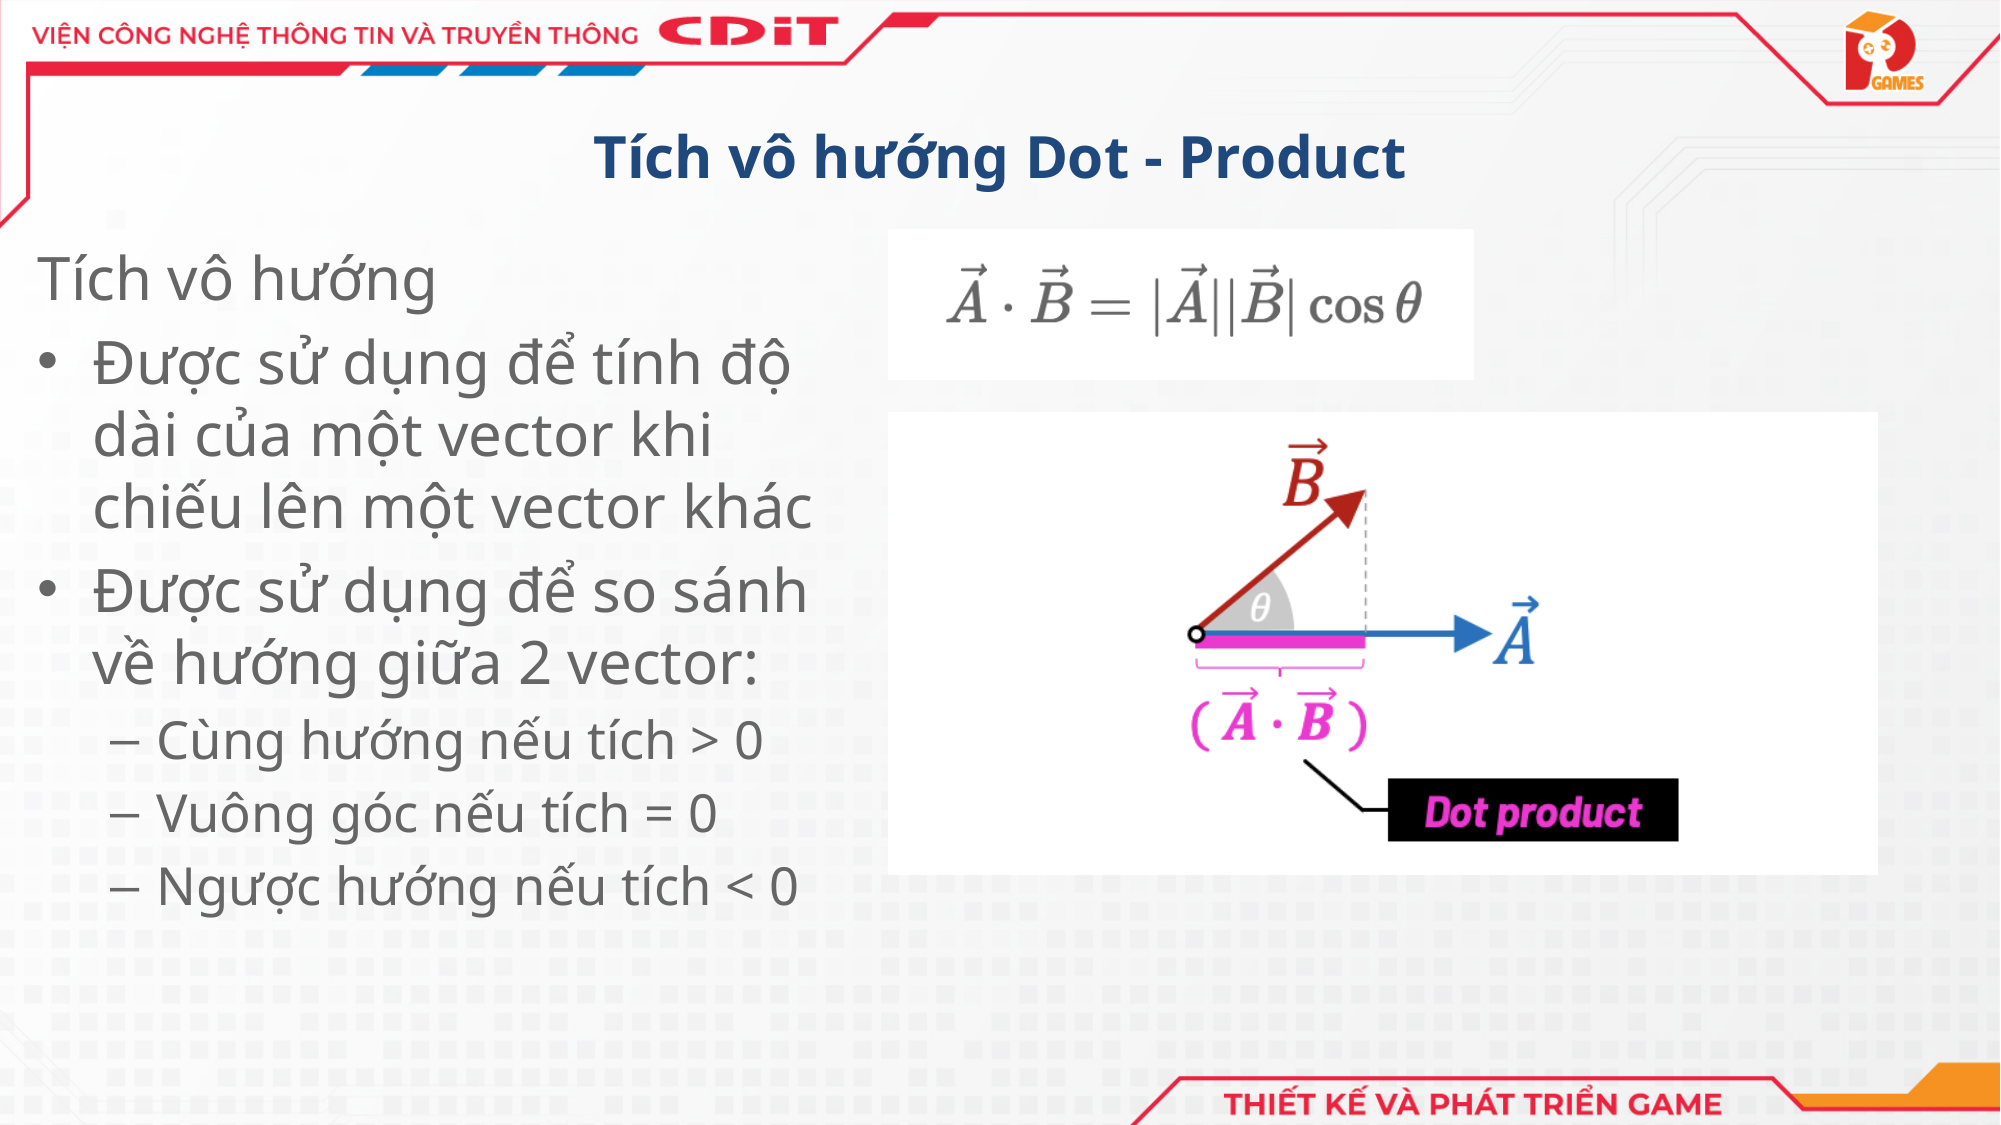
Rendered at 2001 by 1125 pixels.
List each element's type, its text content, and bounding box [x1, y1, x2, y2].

picture [0, 0, 2000, 1125]
title Tích vô hướng Dot - Product [350, 78, 1650, 233]
list Tích vô hướng Được sử dụng để tính độ dài của một vector khi chiếu lên một vector khác Được sử dụng để so sánh về hướng giữa 2 vector: Cùng hướng nếu tích > 0 Vuông góc nếu tích = 0 Ngược hướng nếu tích < 0 [22, 232, 838, 988]
